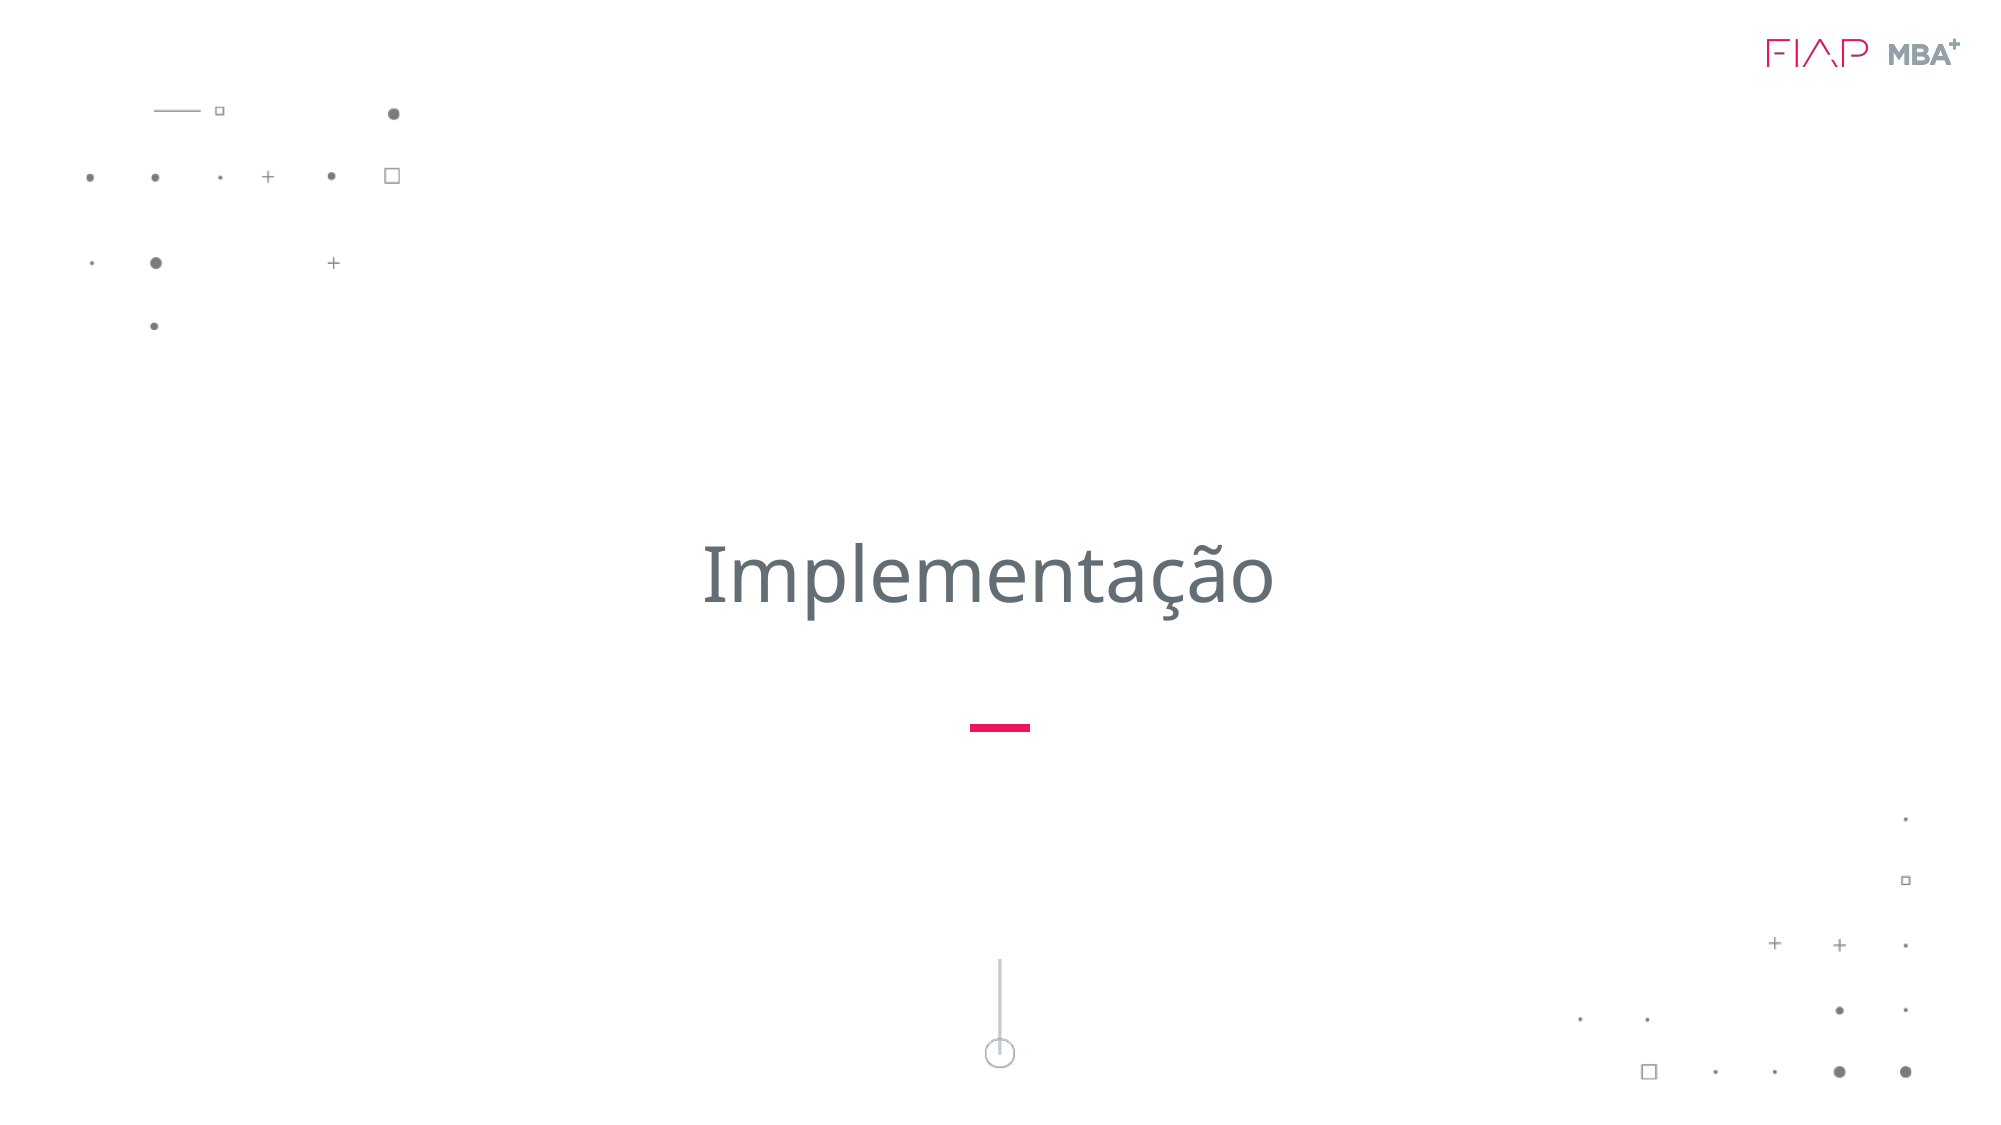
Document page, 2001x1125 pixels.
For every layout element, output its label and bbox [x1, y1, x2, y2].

picture [1, 42, 2000, 1125]
text_box [1767, 36, 1961, 67]
